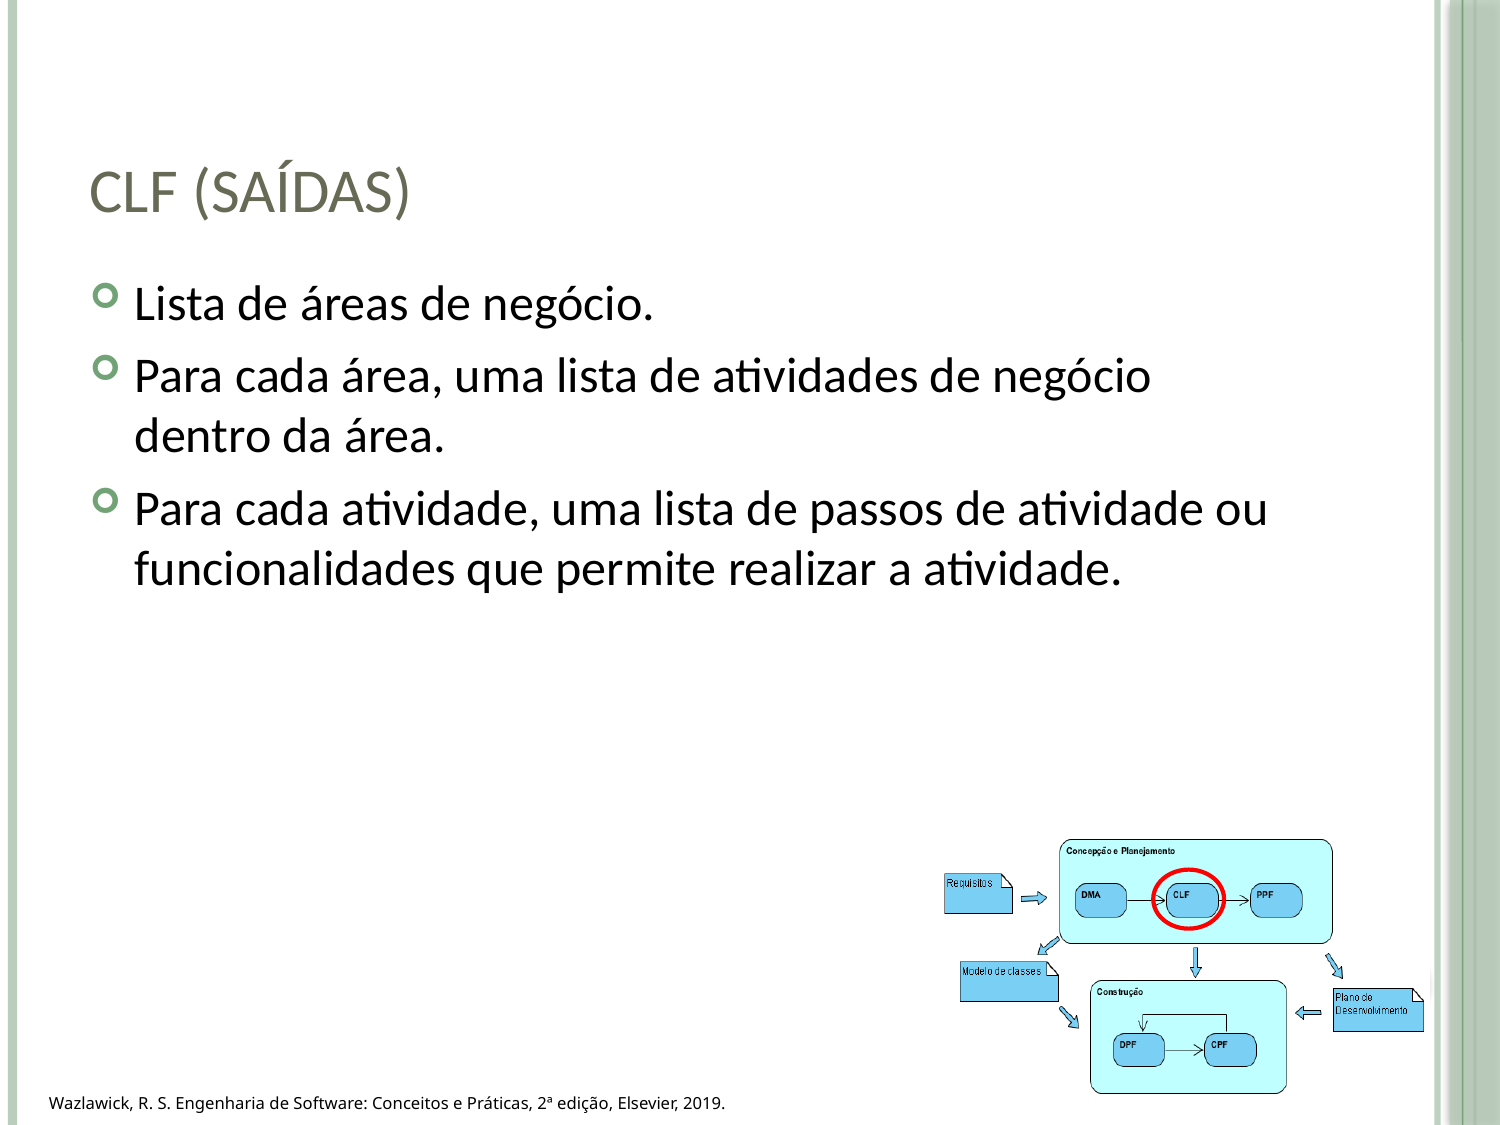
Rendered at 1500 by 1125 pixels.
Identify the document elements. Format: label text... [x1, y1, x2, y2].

picture [938, 821, 1431, 1102]
title CLF (saídas) [75, 45, 1300, 233]
list Lista de áreas de negócio. Para cada área, uma lista de atividades de negócio dentro da área. Para cada atividade, uma lista de passos de atividade ou funcionalidades que permite realizar a atividade. [75, 262, 1300, 1062]
